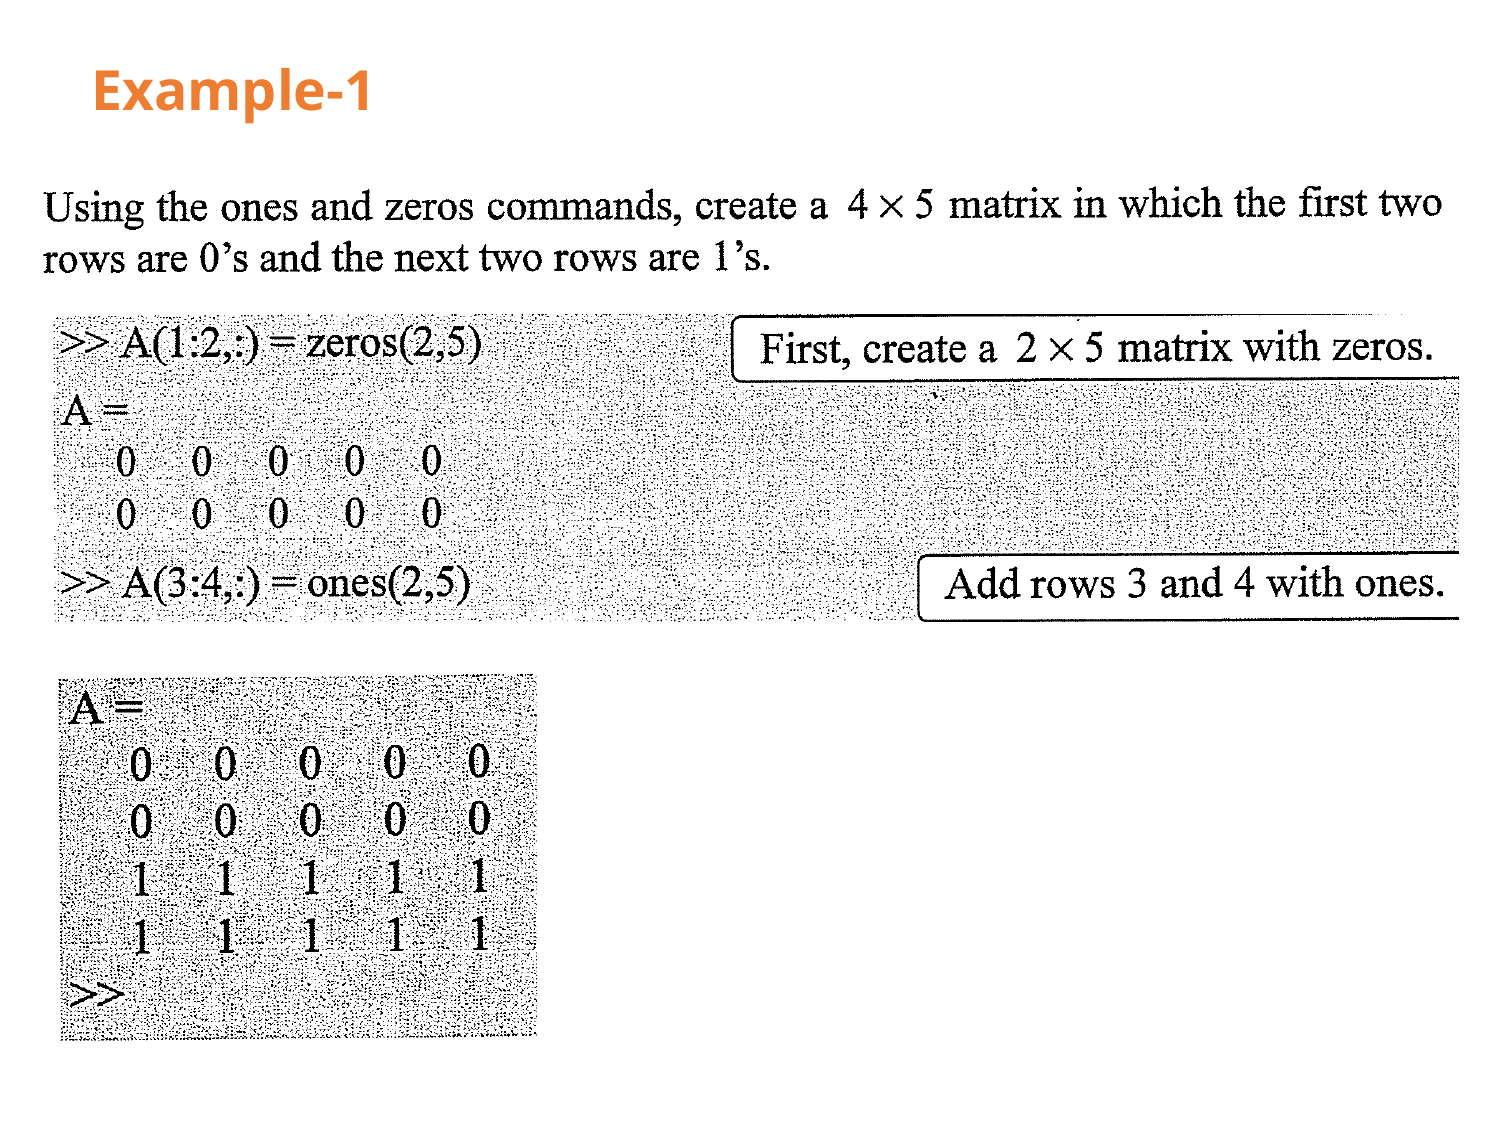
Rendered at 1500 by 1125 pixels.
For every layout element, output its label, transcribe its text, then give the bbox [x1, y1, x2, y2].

picture [29, 172, 1477, 293]
picture [55, 674, 537, 1041]
title Example-1 [76, 54, 1412, 130]
picture [48, 314, 1459, 622]
